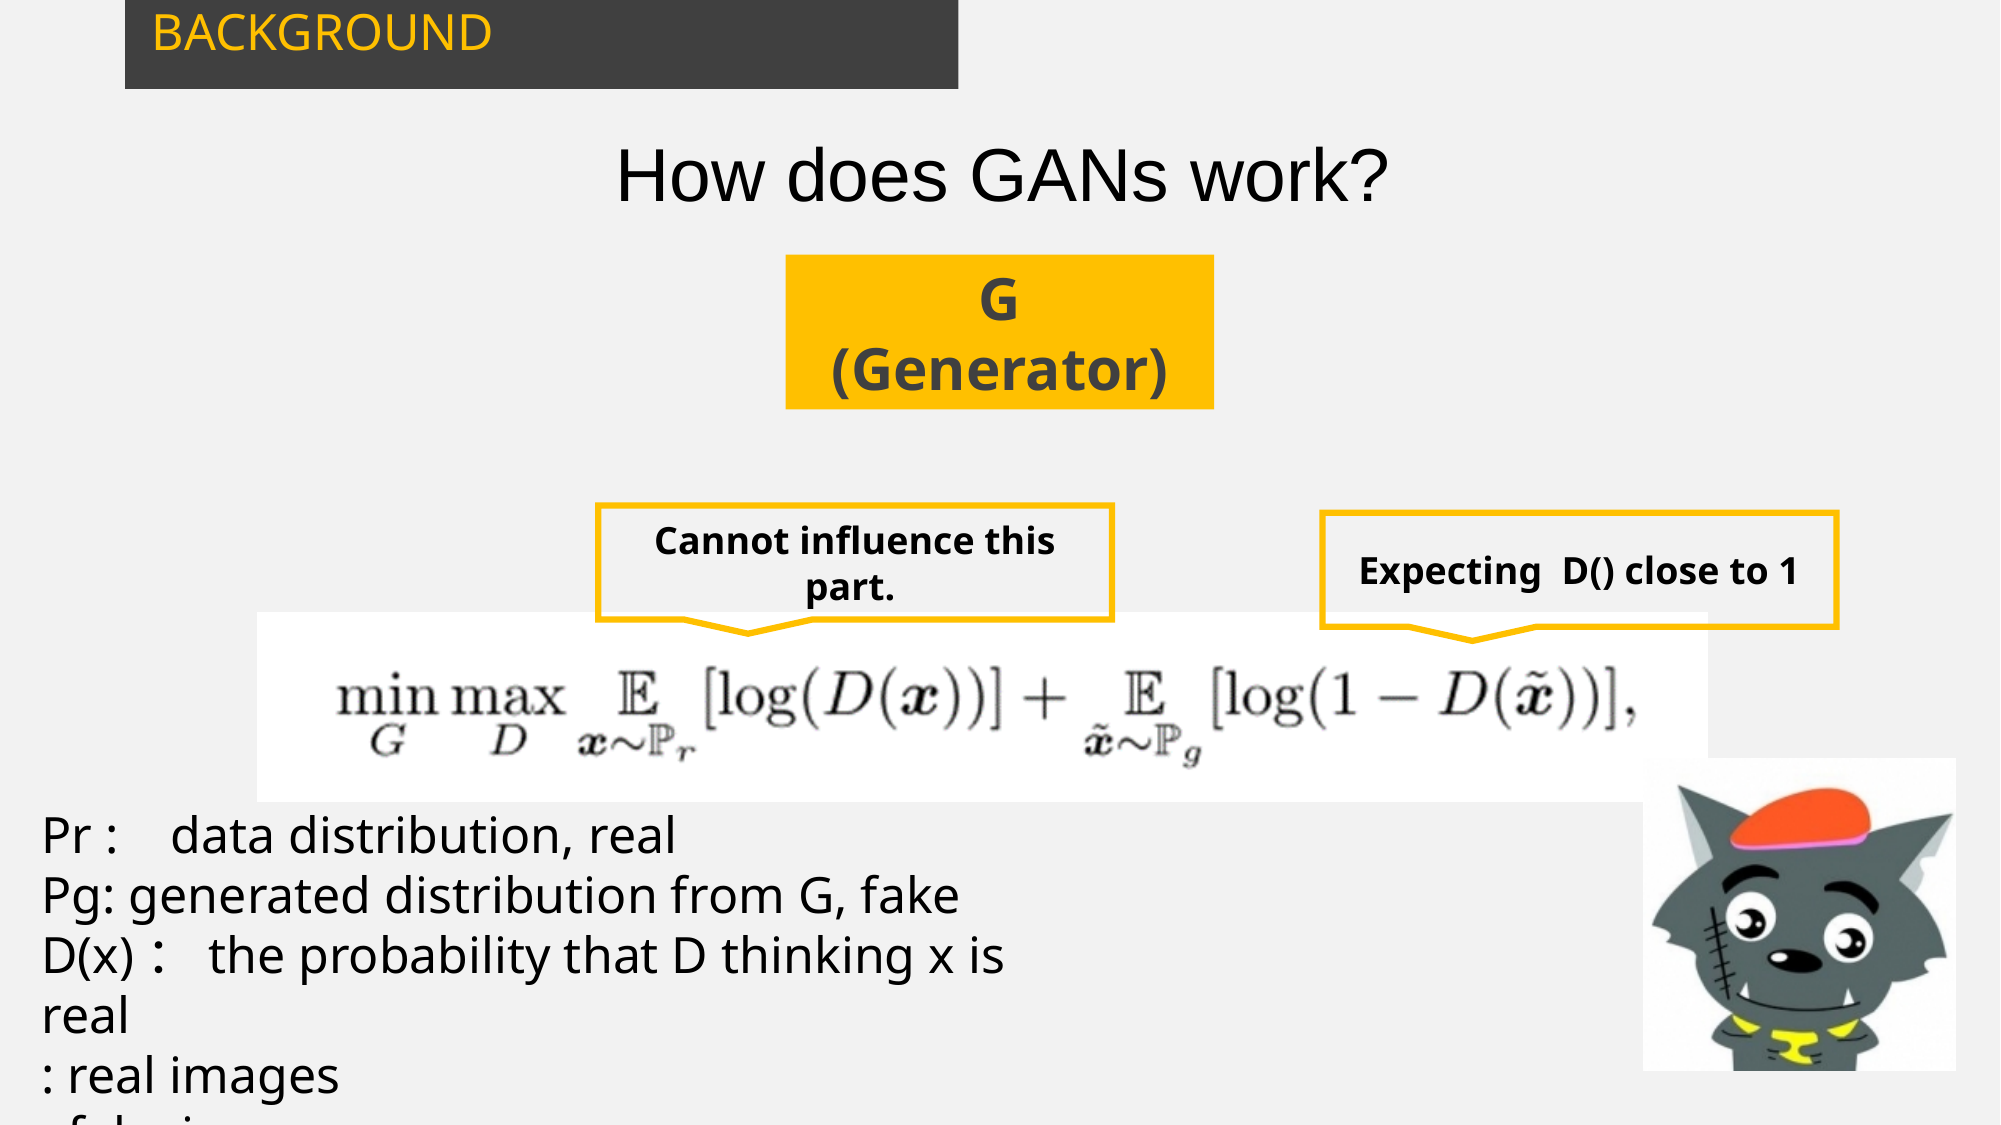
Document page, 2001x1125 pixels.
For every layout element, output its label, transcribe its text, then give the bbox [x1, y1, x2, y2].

text_box BACKGROUND [136, 0, 699, 76]
text_box G (Generator) [785, 254, 1215, 410]
text_box How does GANs work? [553, 118, 1454, 224]
picture [257, 612, 1956, 1071]
text_box Cannot influence this part. [597, 504, 1114, 612]
